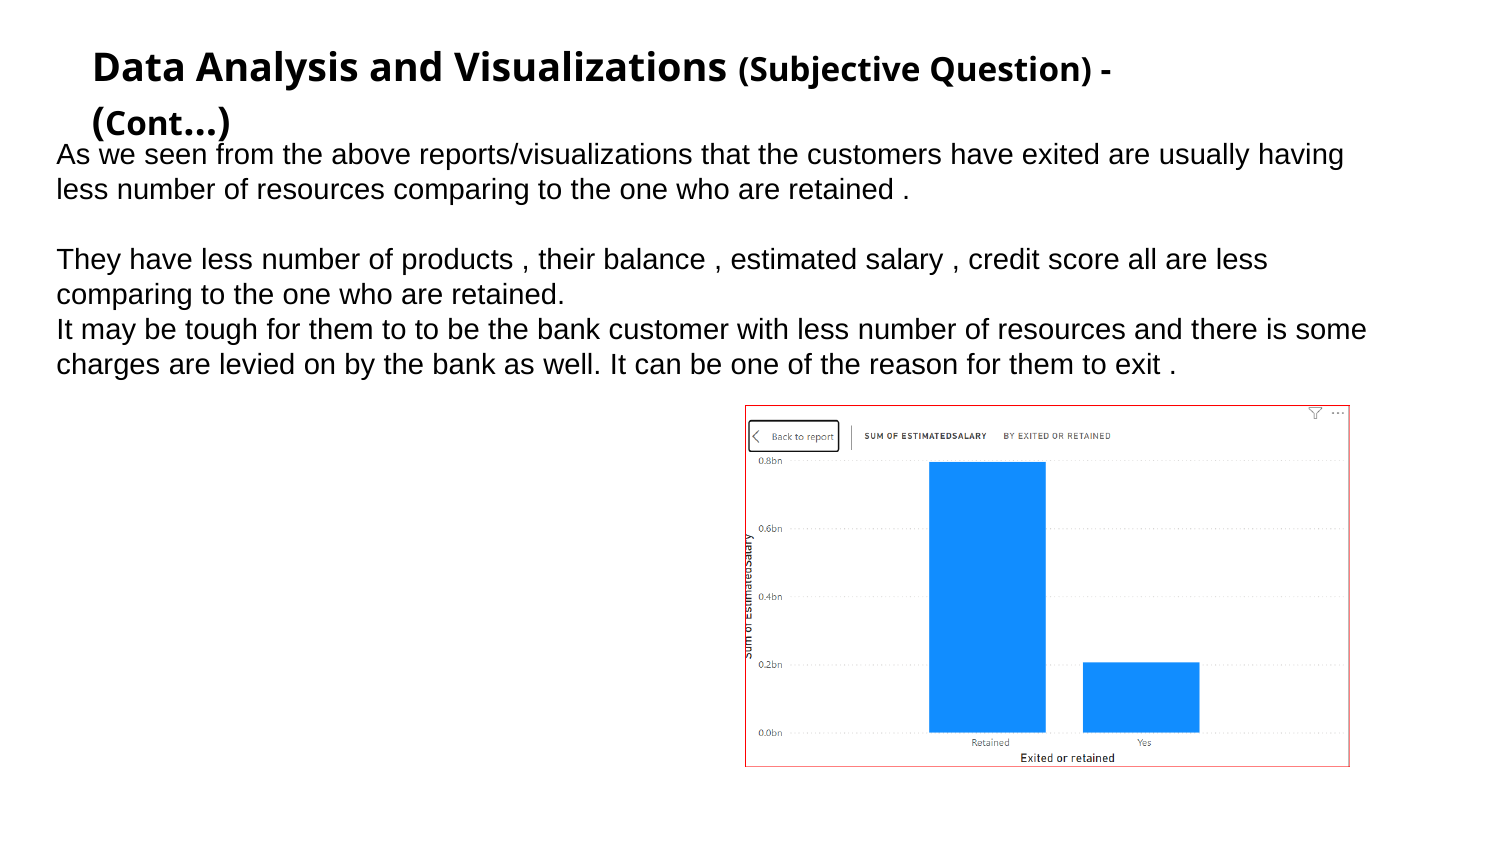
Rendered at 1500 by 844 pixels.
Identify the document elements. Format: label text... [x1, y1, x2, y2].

text_box Data Analysis and Visualizations (Subjective Question) - (Cont…) [76, 20, 1212, 120]
text_box As we seen from the above reports/visualizations that the customers have exited are usually having less number of resources comparing to the one who are retained . They have less number of products , their balance , estimated salary , credit score all are less comparing to the one who are retained. It may be tough for them to to be the bank customer with less number of resources and there is some charges are levied on by the bank as well. It can be one of the reason for them to exit . [41, 120, 1398, 821]
picture [745, 405, 1350, 767]
